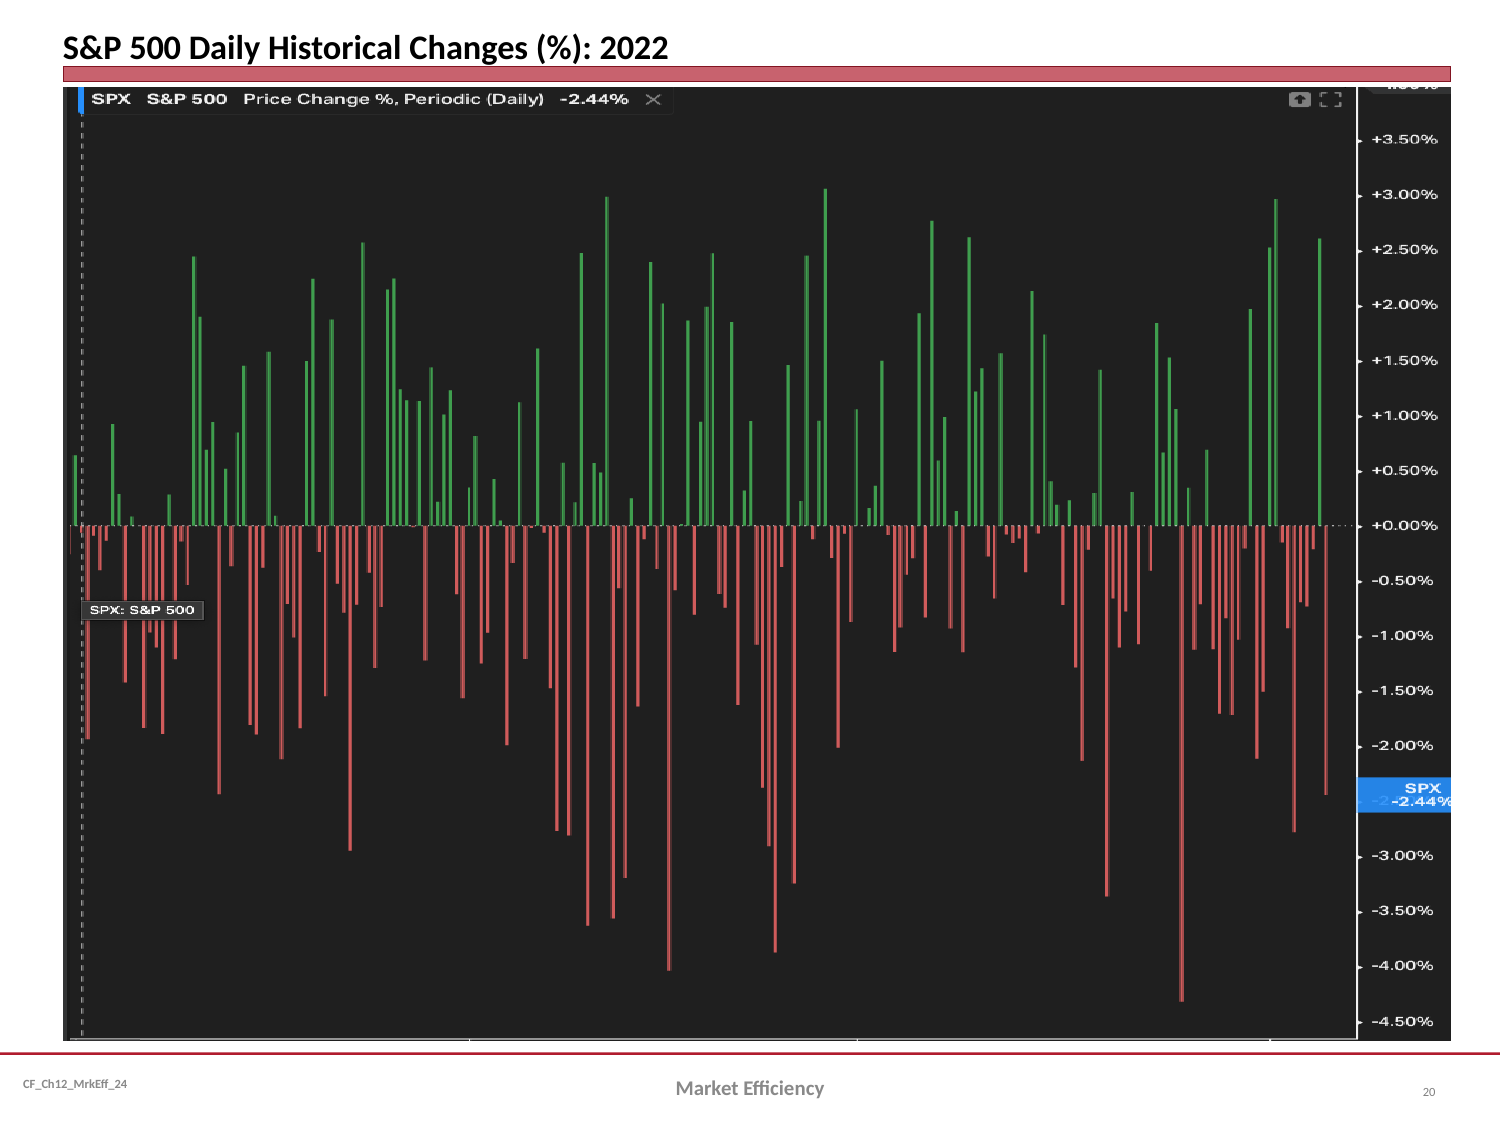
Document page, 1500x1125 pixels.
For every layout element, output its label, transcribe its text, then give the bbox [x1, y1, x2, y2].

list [62, 87, 1451, 1042]
footer Market Efficiency [512, 1056, 988, 1117]
title S&P 500 Daily Historical Changes (%): 2022 [62, 6, 1451, 67]
slide_number 20 [1375, 1061, 1451, 1122]
